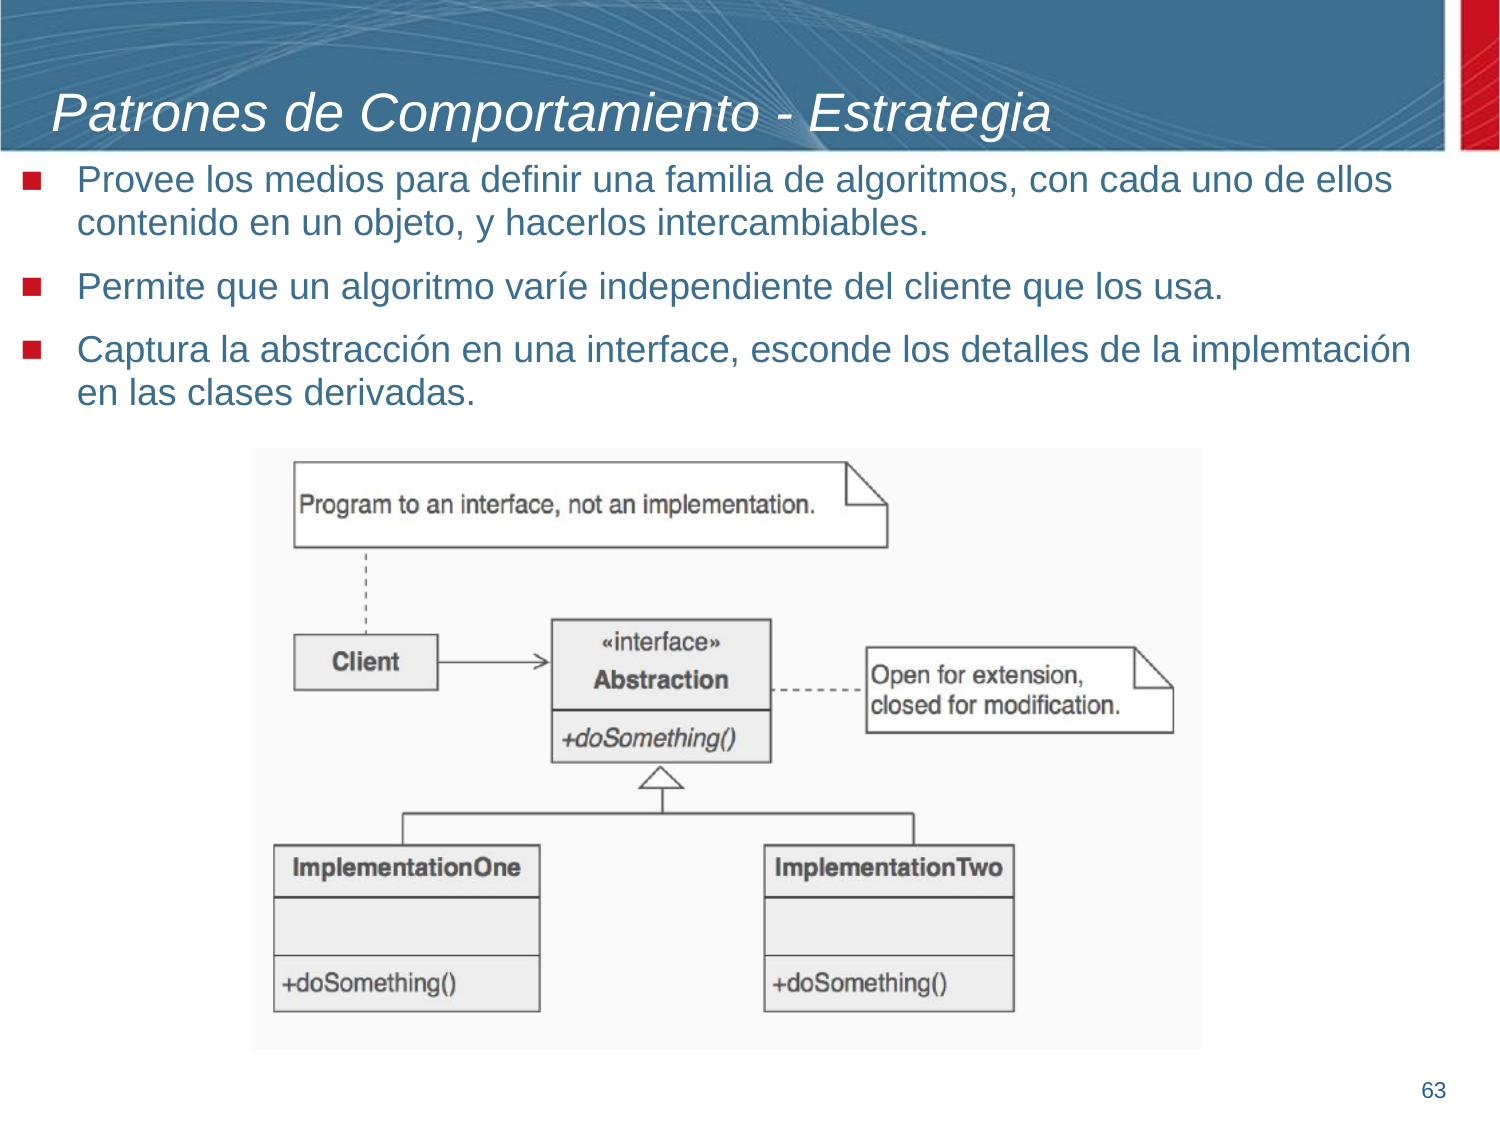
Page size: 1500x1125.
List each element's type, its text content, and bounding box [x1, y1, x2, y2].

picture [0, 0, 1500, 158]
title Patrones de Comportamiento - Estrategia [51, 3, 1403, 145]
picture [252, 448, 1202, 1051]
list Provee los medios para definir una familia de algoritmos, con cada uno de ellos contenido en un objeto, y hacerlos intercambiables. Permite que un algoritmo varíe independiente del cliente que los usa. Captura la abstracción en una interface, esconde los detalles de la implemtación en las clases derivadas. [20, 158, 1434, 1051]
slide_number 63 [1419, 1078, 1449, 1104]
